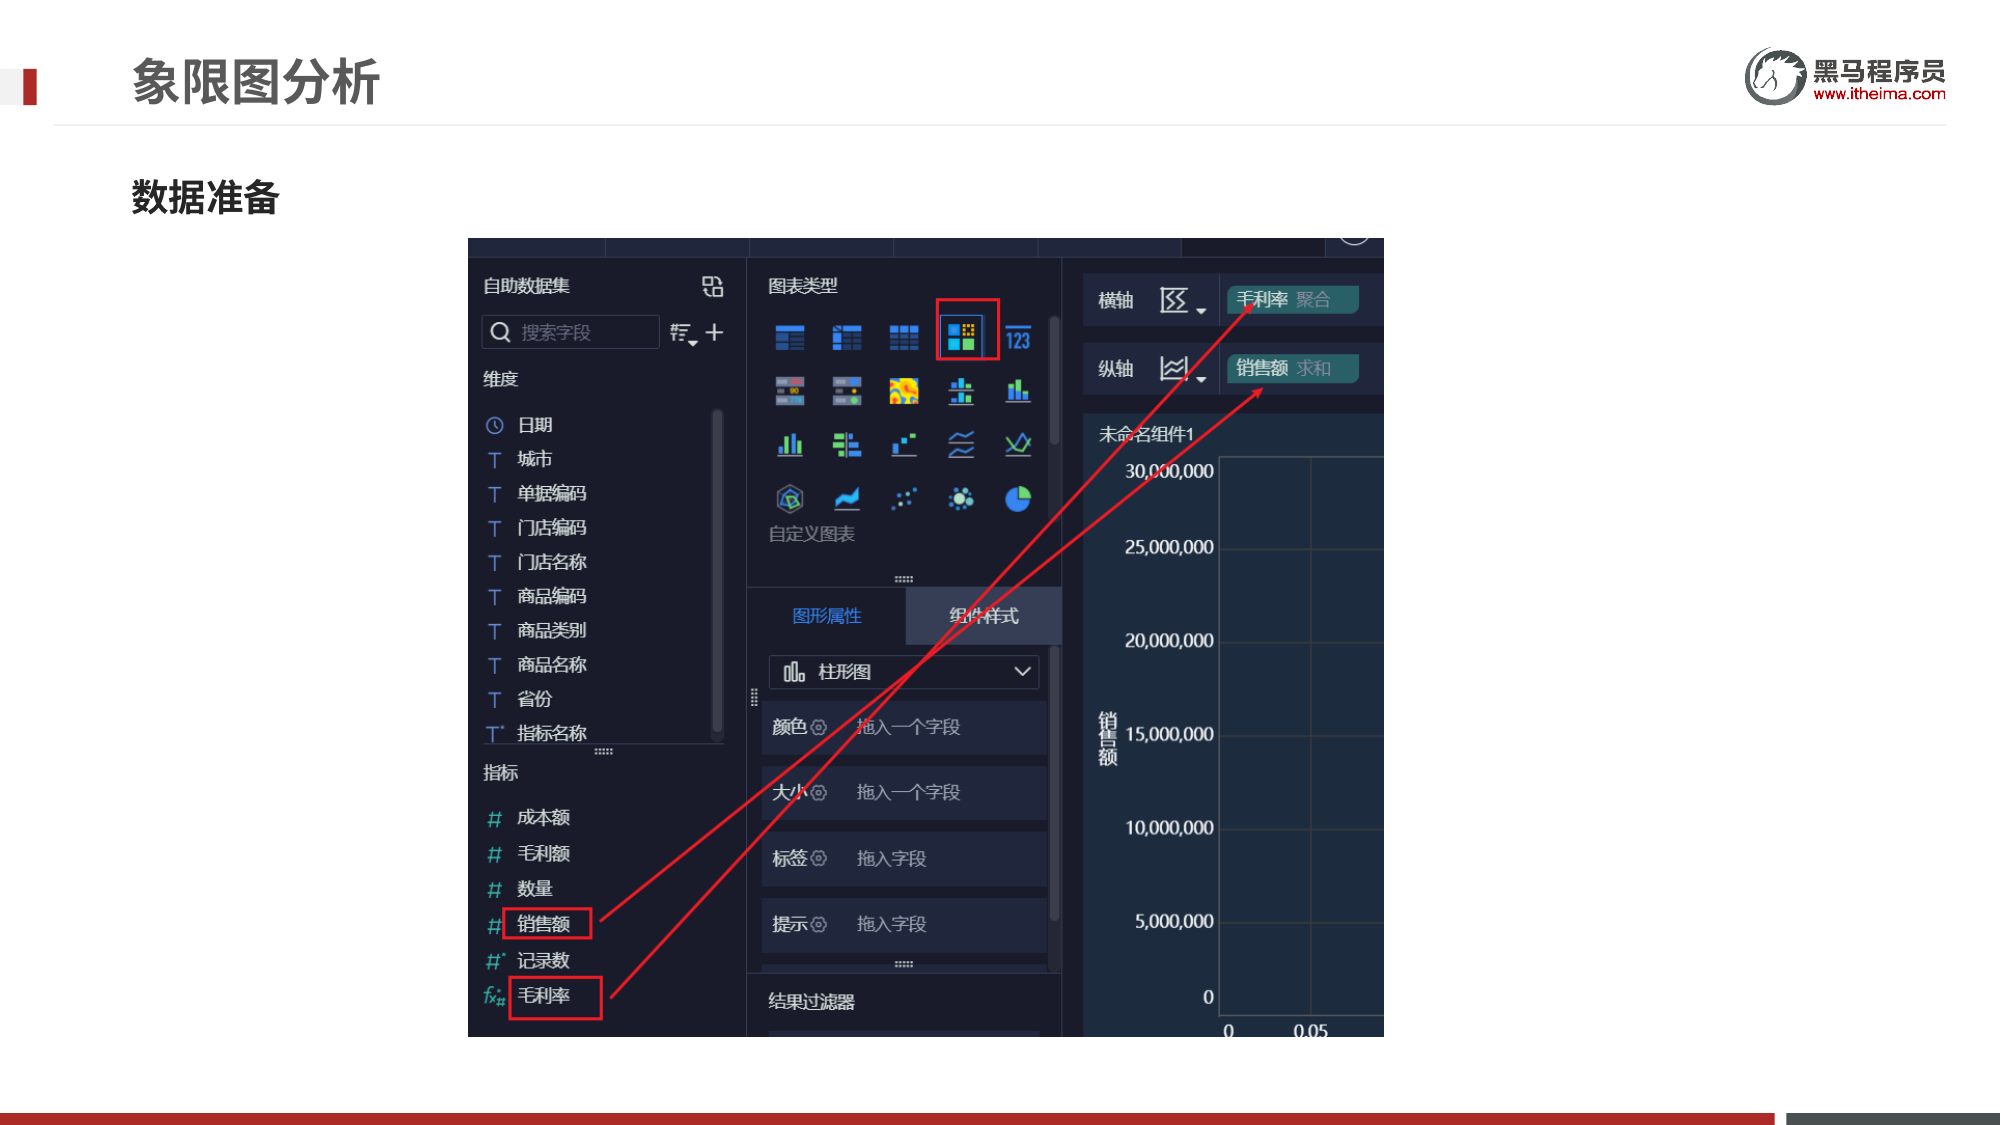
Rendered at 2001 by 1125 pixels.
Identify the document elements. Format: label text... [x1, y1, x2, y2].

picture [1744, 46, 1946, 106]
list 数据准备 [116, 154, 1872, 239]
picture [467, 238, 1384, 1038]
title 象限图分析 [116, 38, 1556, 124]
